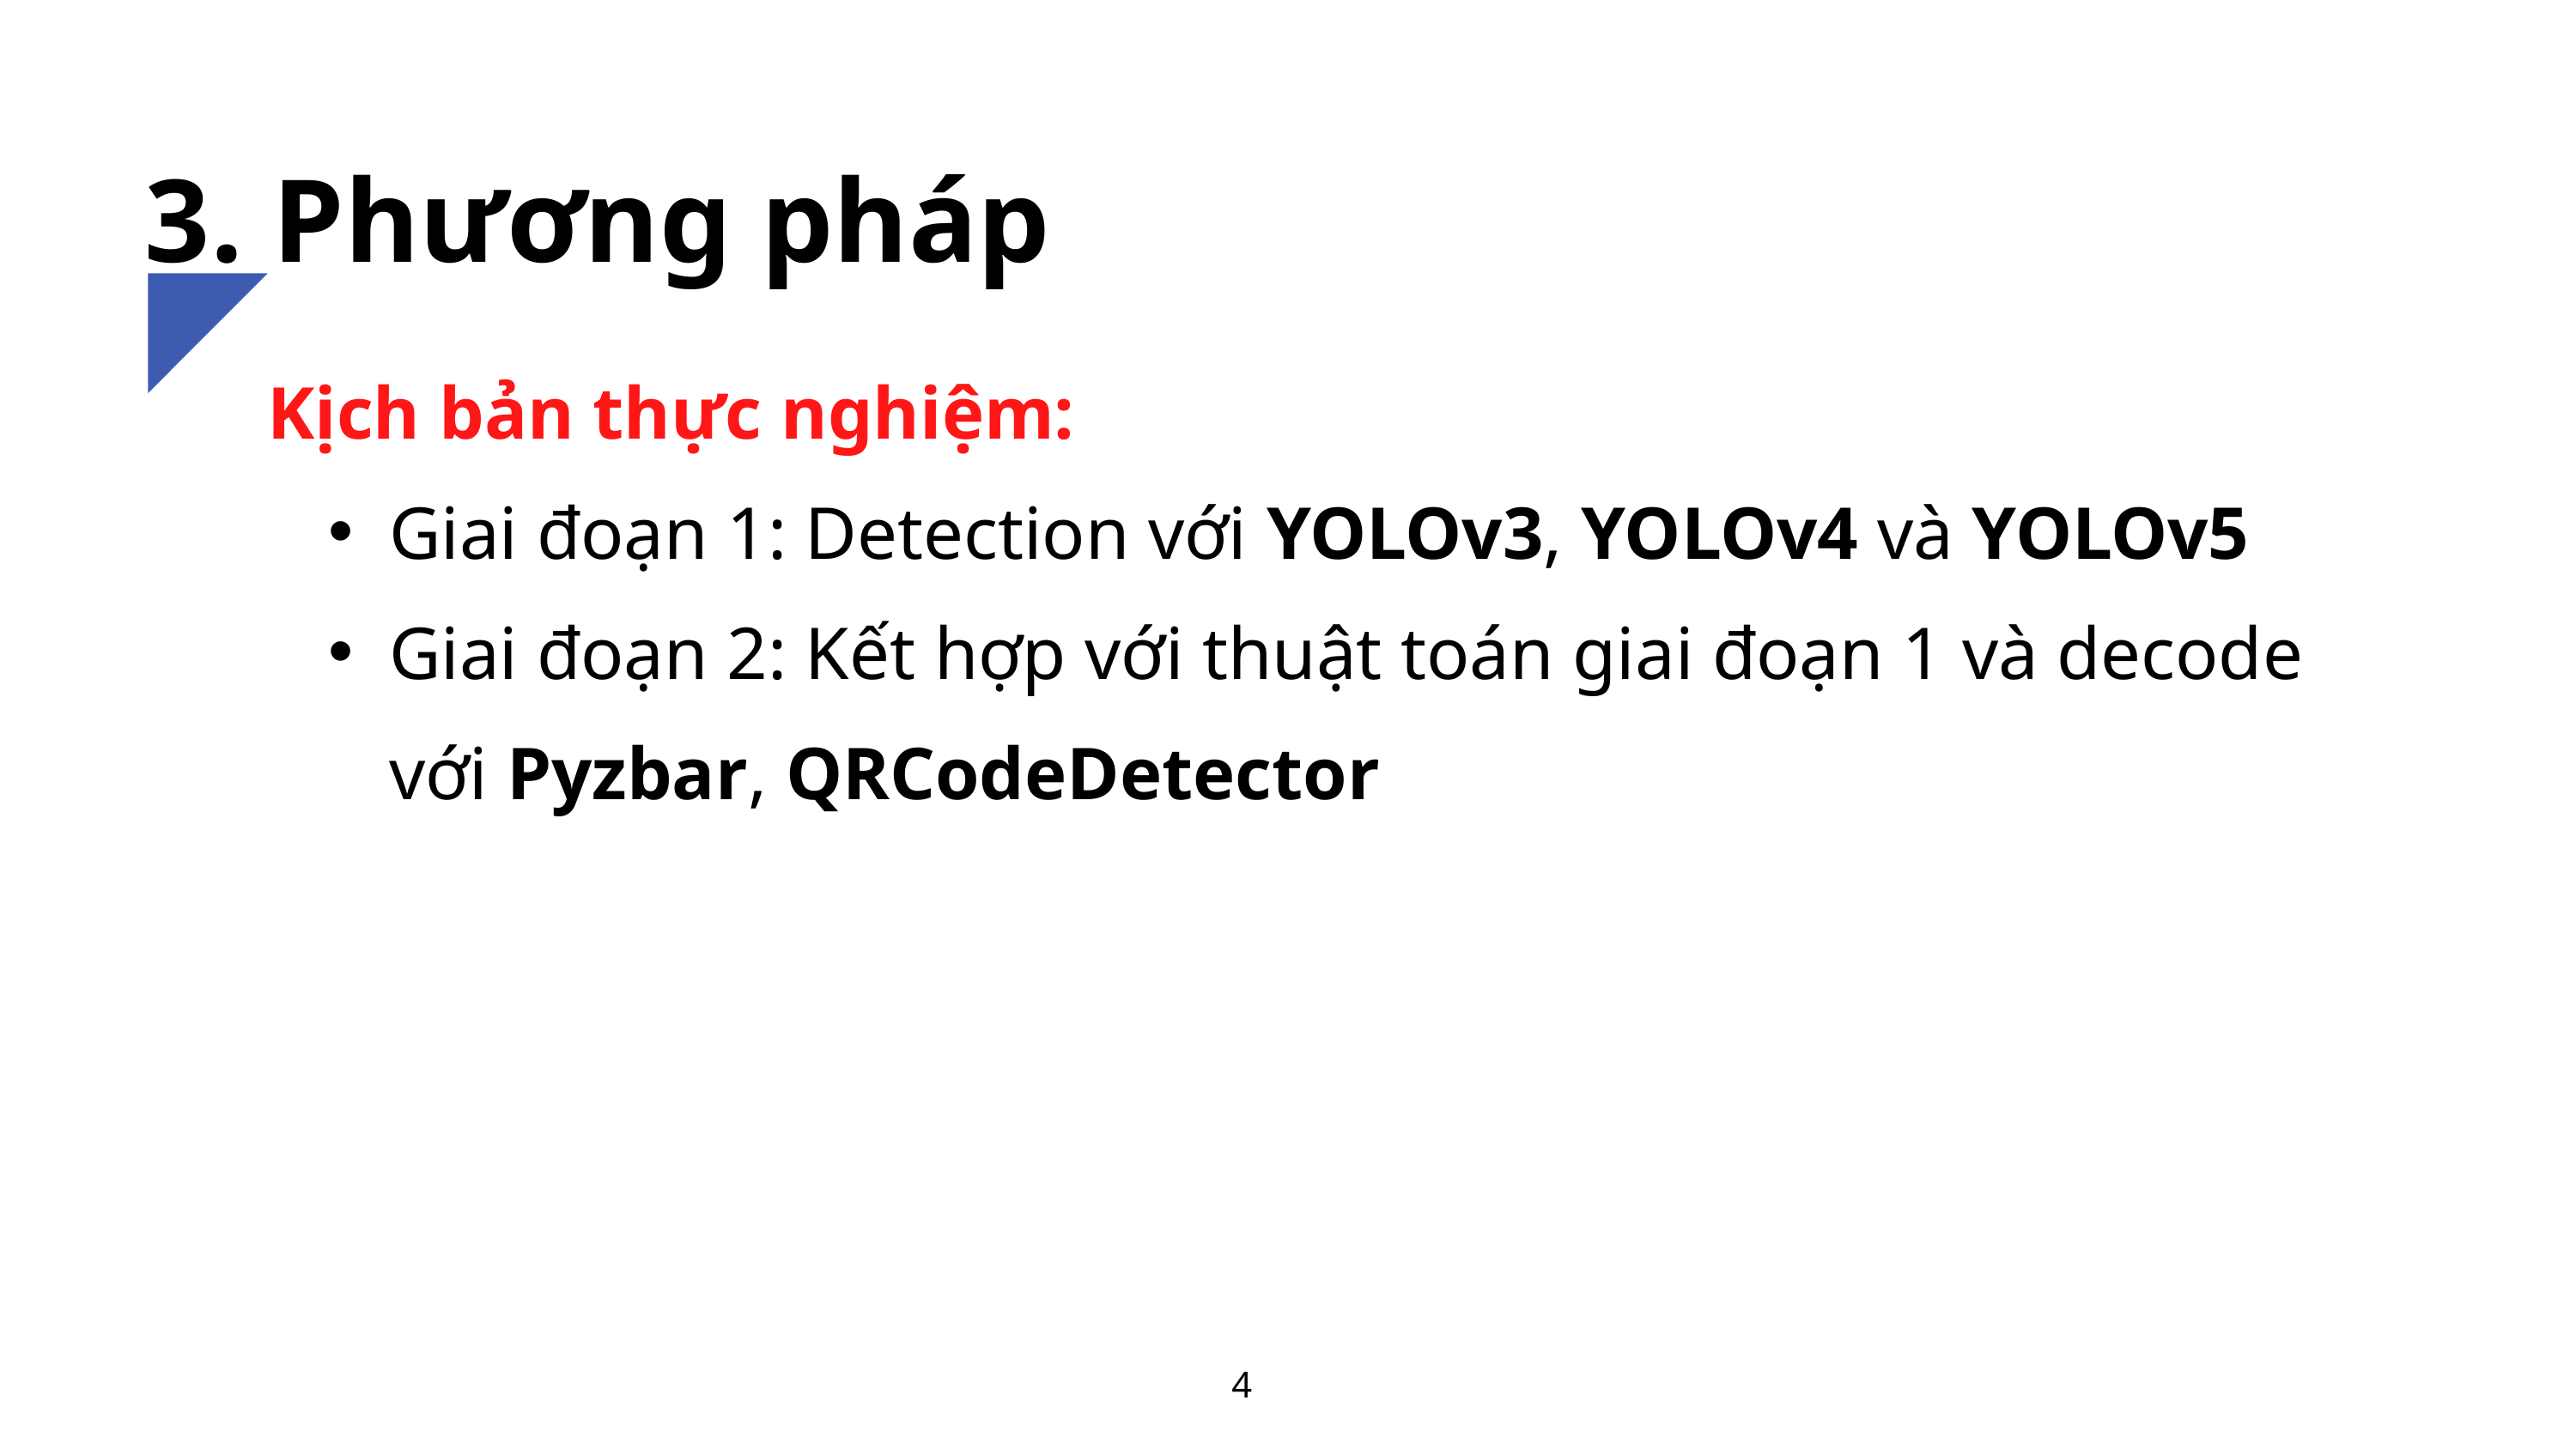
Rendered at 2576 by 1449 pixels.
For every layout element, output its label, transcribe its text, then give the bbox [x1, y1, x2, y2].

text_box 4 [1231, 1344, 1253, 1405]
text_box 3. Phương pháp [144, 93, 1512, 286]
text_box Kịch bản thực nghiệm: Giai đoạn 1: Detection với YOLOv3, YOLOv4 và YOLOv5 Giai đoạn 2: Kết hợp với thuật toán giai đoạn 1 và decode với Pyzbar, QRCodeDetector [267, 333, 2366, 815]
text_box [148, 286, 256, 394]
